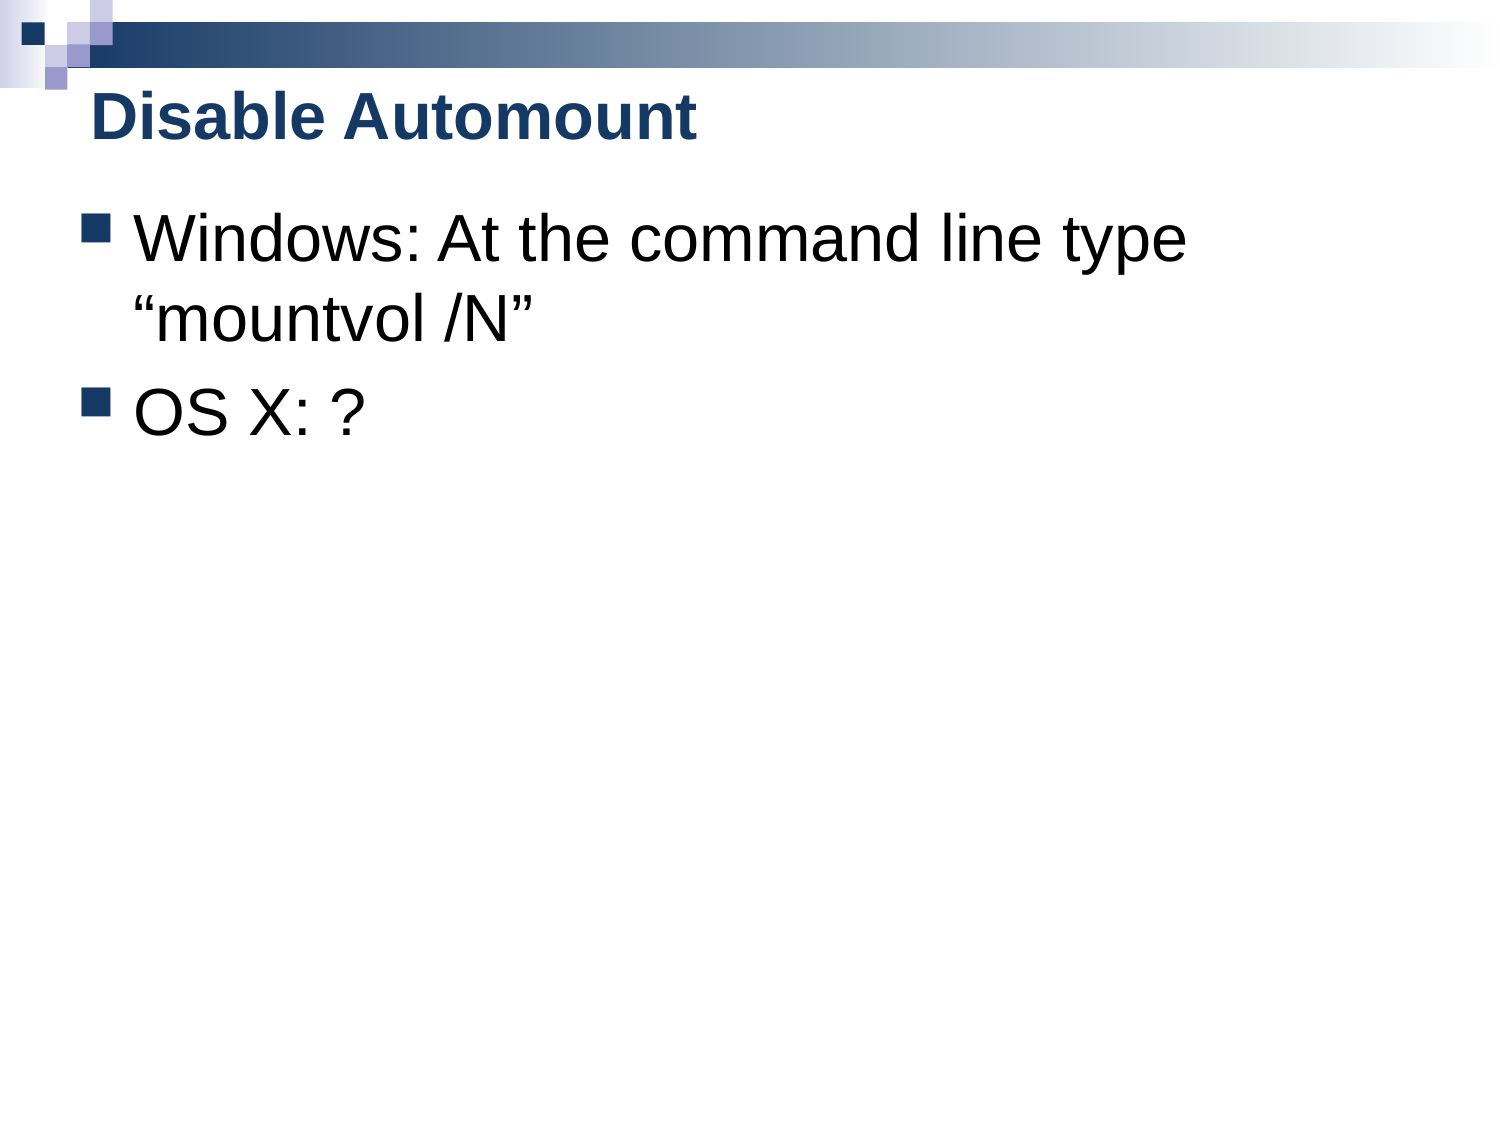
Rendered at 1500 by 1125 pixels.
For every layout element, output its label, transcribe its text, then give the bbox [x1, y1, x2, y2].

list Windows: At the command line type “mountvol /N” OS X: ? [62, 187, 1413, 825]
title Disable Automount [75, 50, 1425, 175]
